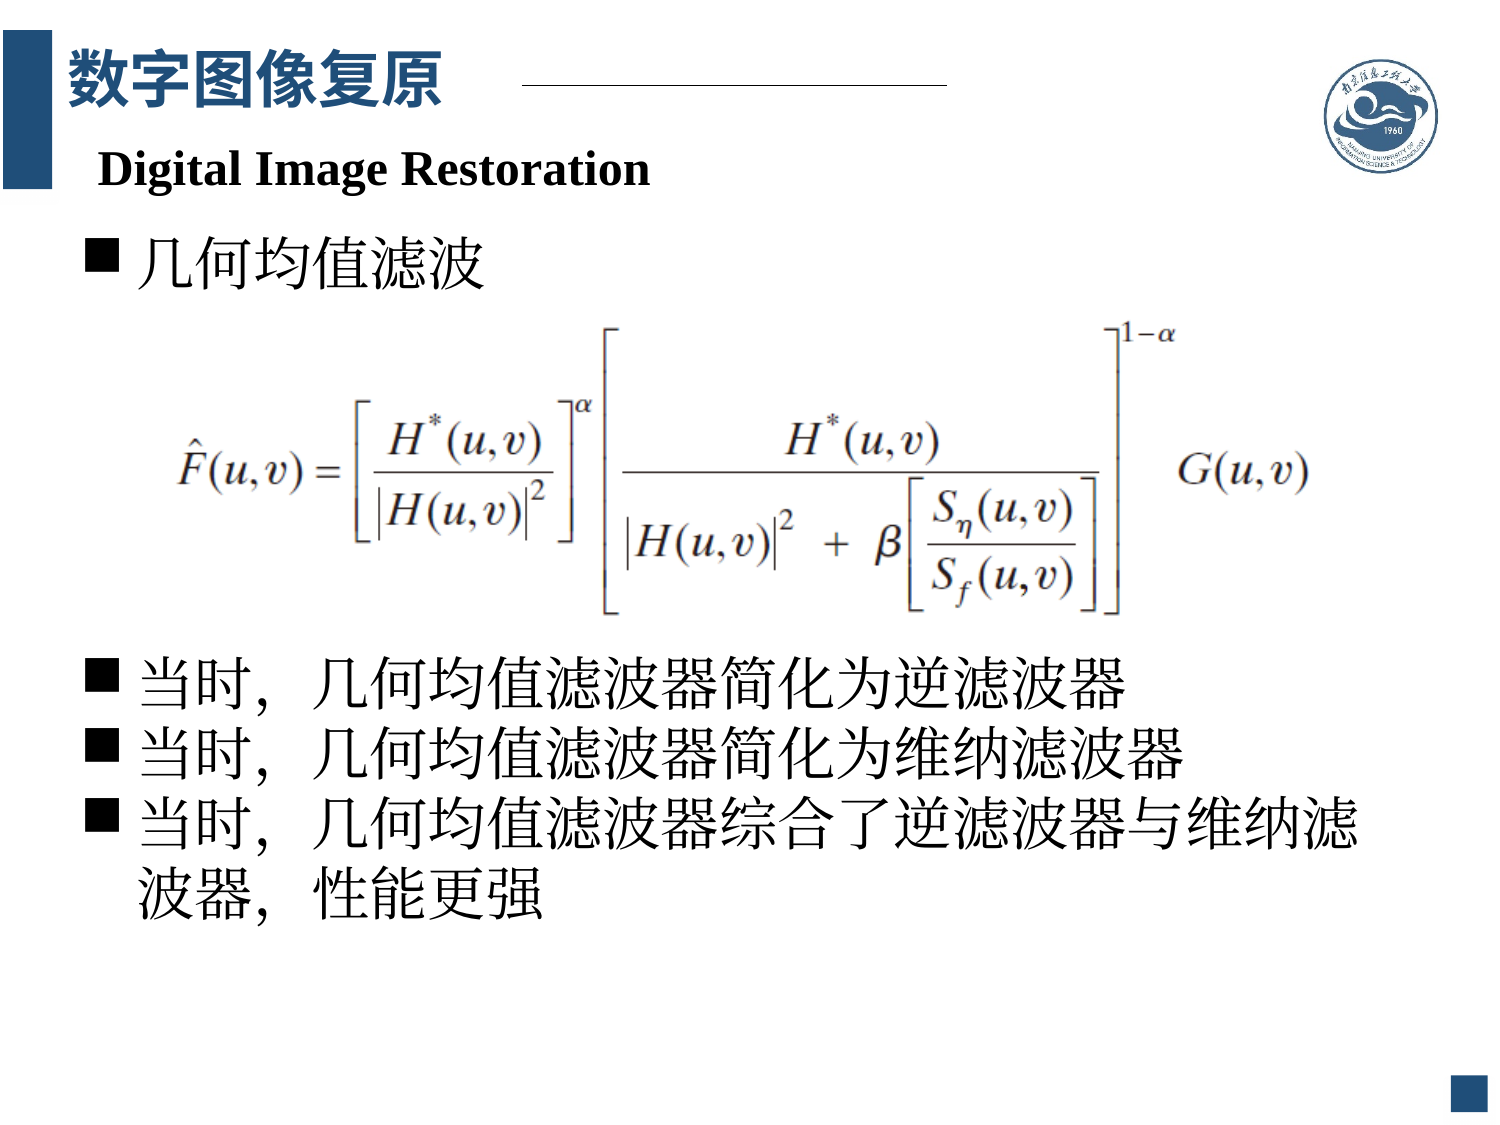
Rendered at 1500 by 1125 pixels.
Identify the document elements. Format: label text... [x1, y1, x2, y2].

text_box [1450, 1074, 1489, 1113]
text_box [2, 29, 53, 190]
picture [1308, 44, 1452, 185]
text_box 数字图像复原 [52, 16, 523, 148]
text_box Digital Image Restoration [82, 102, 978, 236]
picture [144, 312, 1356, 630]
